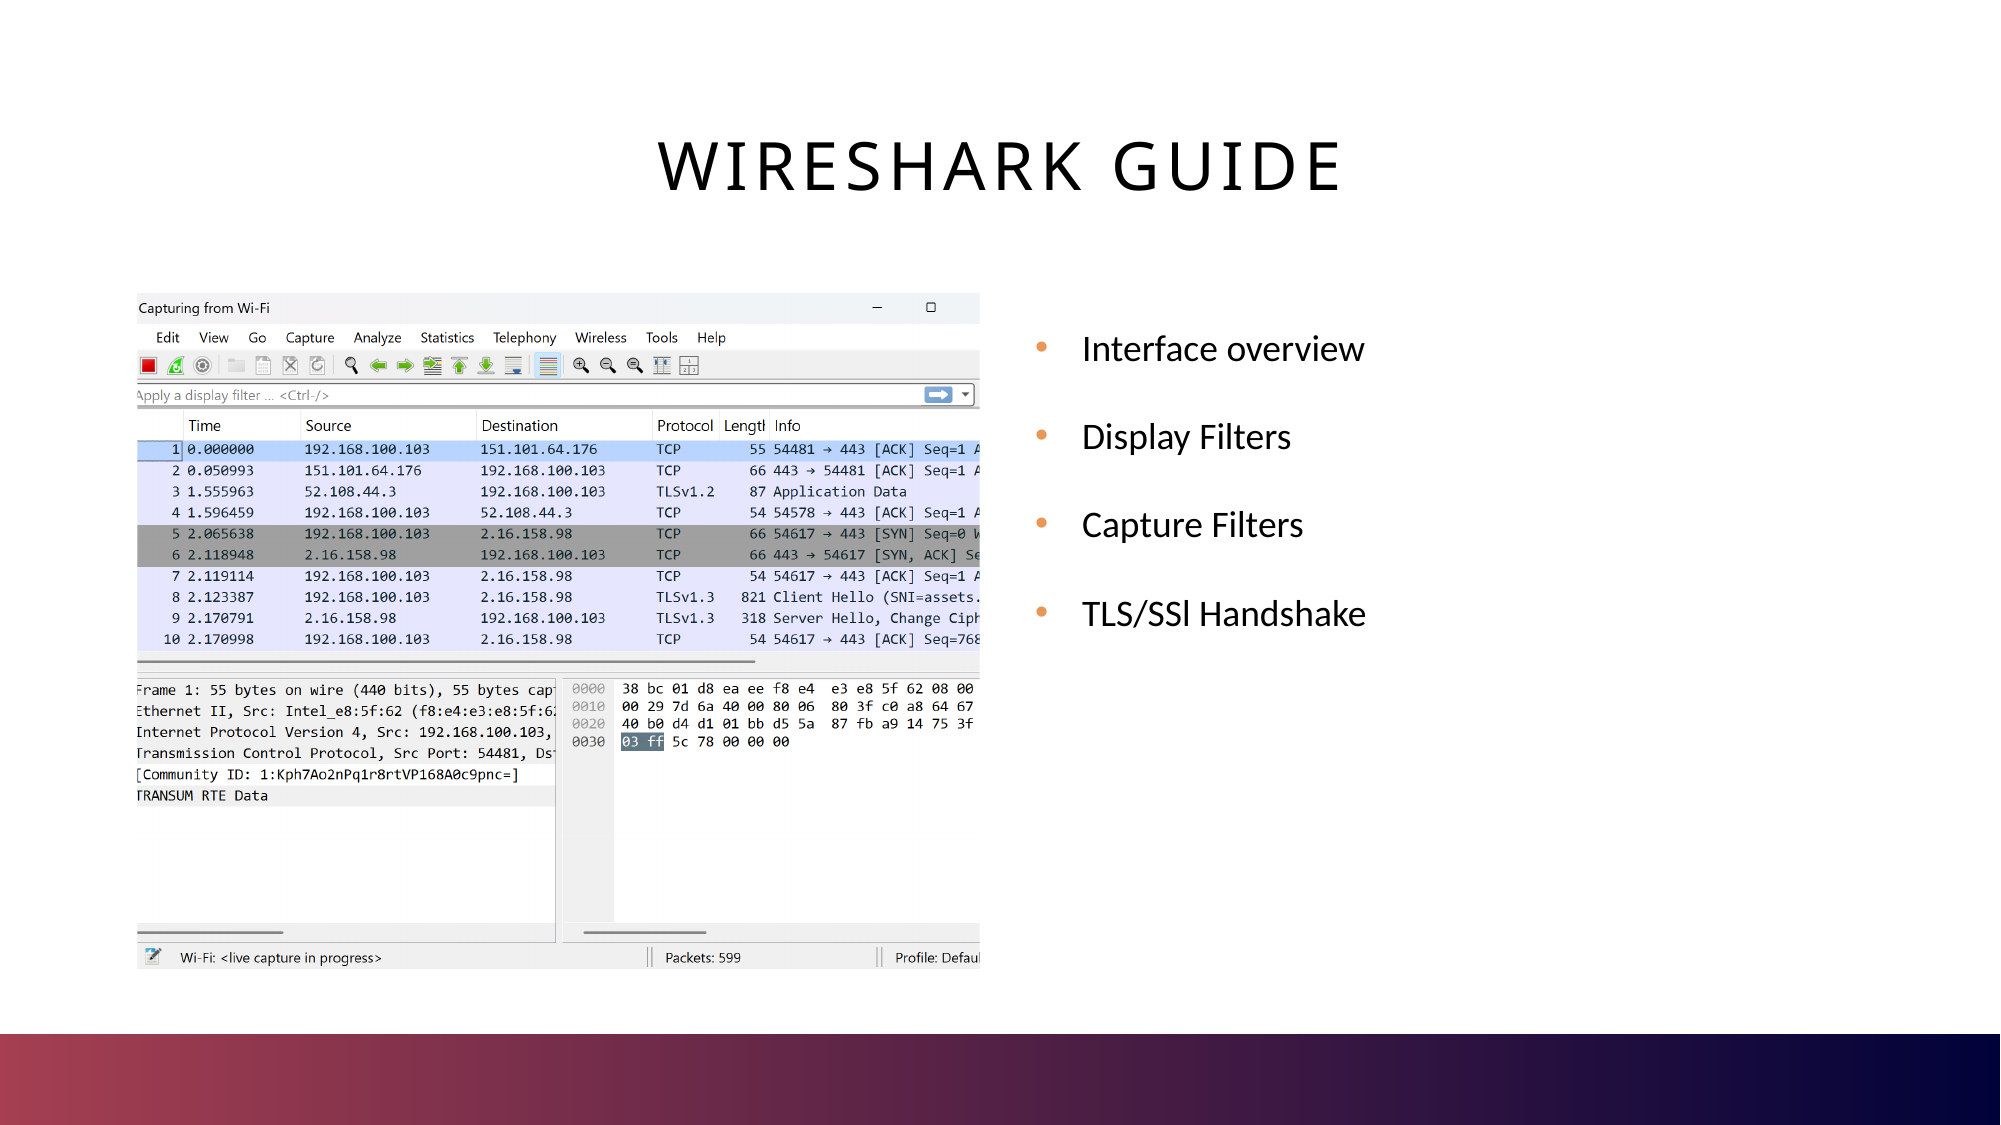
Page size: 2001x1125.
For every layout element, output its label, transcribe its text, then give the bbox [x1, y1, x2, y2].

list Interface overview Display Filters Capture Filters TLS/SSl Handshake [1020, 293, 1863, 969]
title Wireshark Guide [137, 60, 1863, 278]
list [136, 293, 981, 969]
